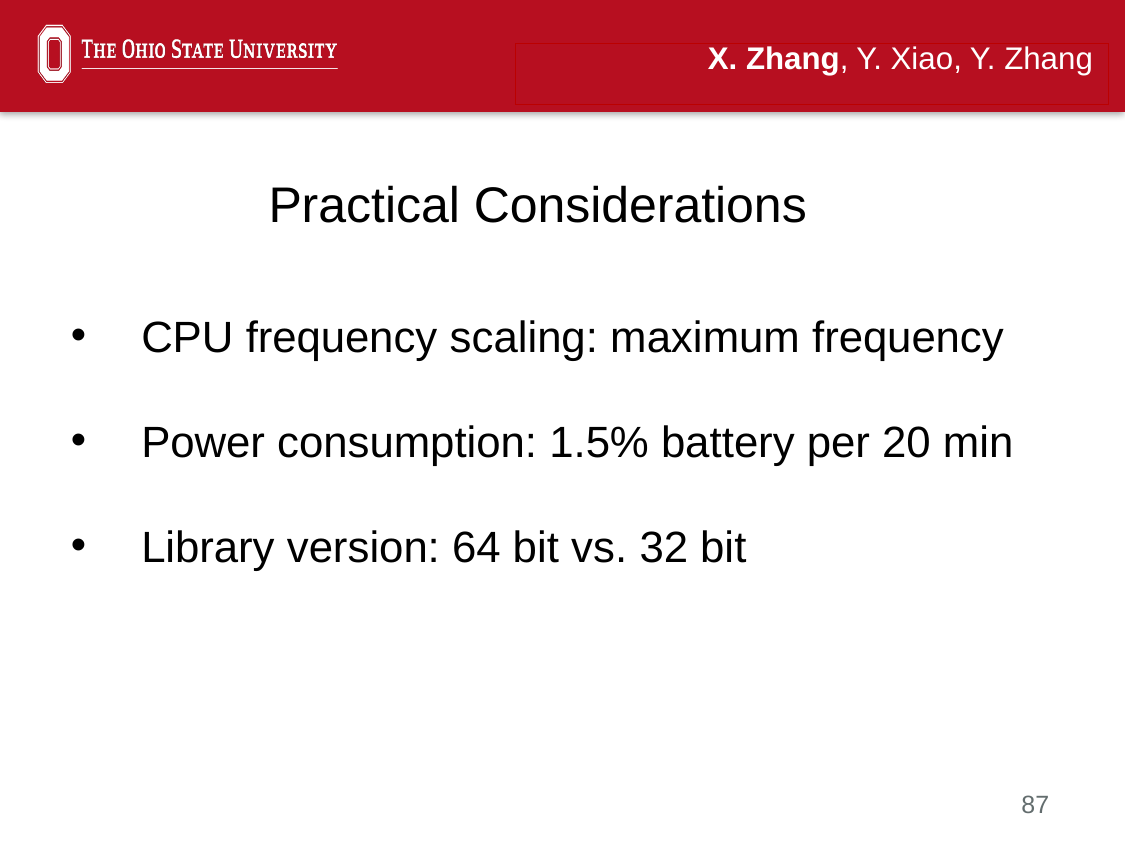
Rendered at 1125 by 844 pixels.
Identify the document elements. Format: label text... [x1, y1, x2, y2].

picture [37, 24, 338, 83]
text_box Practical Considerations [74, 165, 1002, 240]
text_box CPU frequency scaling: maximum frequency Power consumption: 1.5% battery per 20 min Library version: 64 bit vs. 32 bit [0, 301, 1076, 631]
list X. Zhang, Y. Xiao, Y. Zhang [515, 43, 1109, 105]
